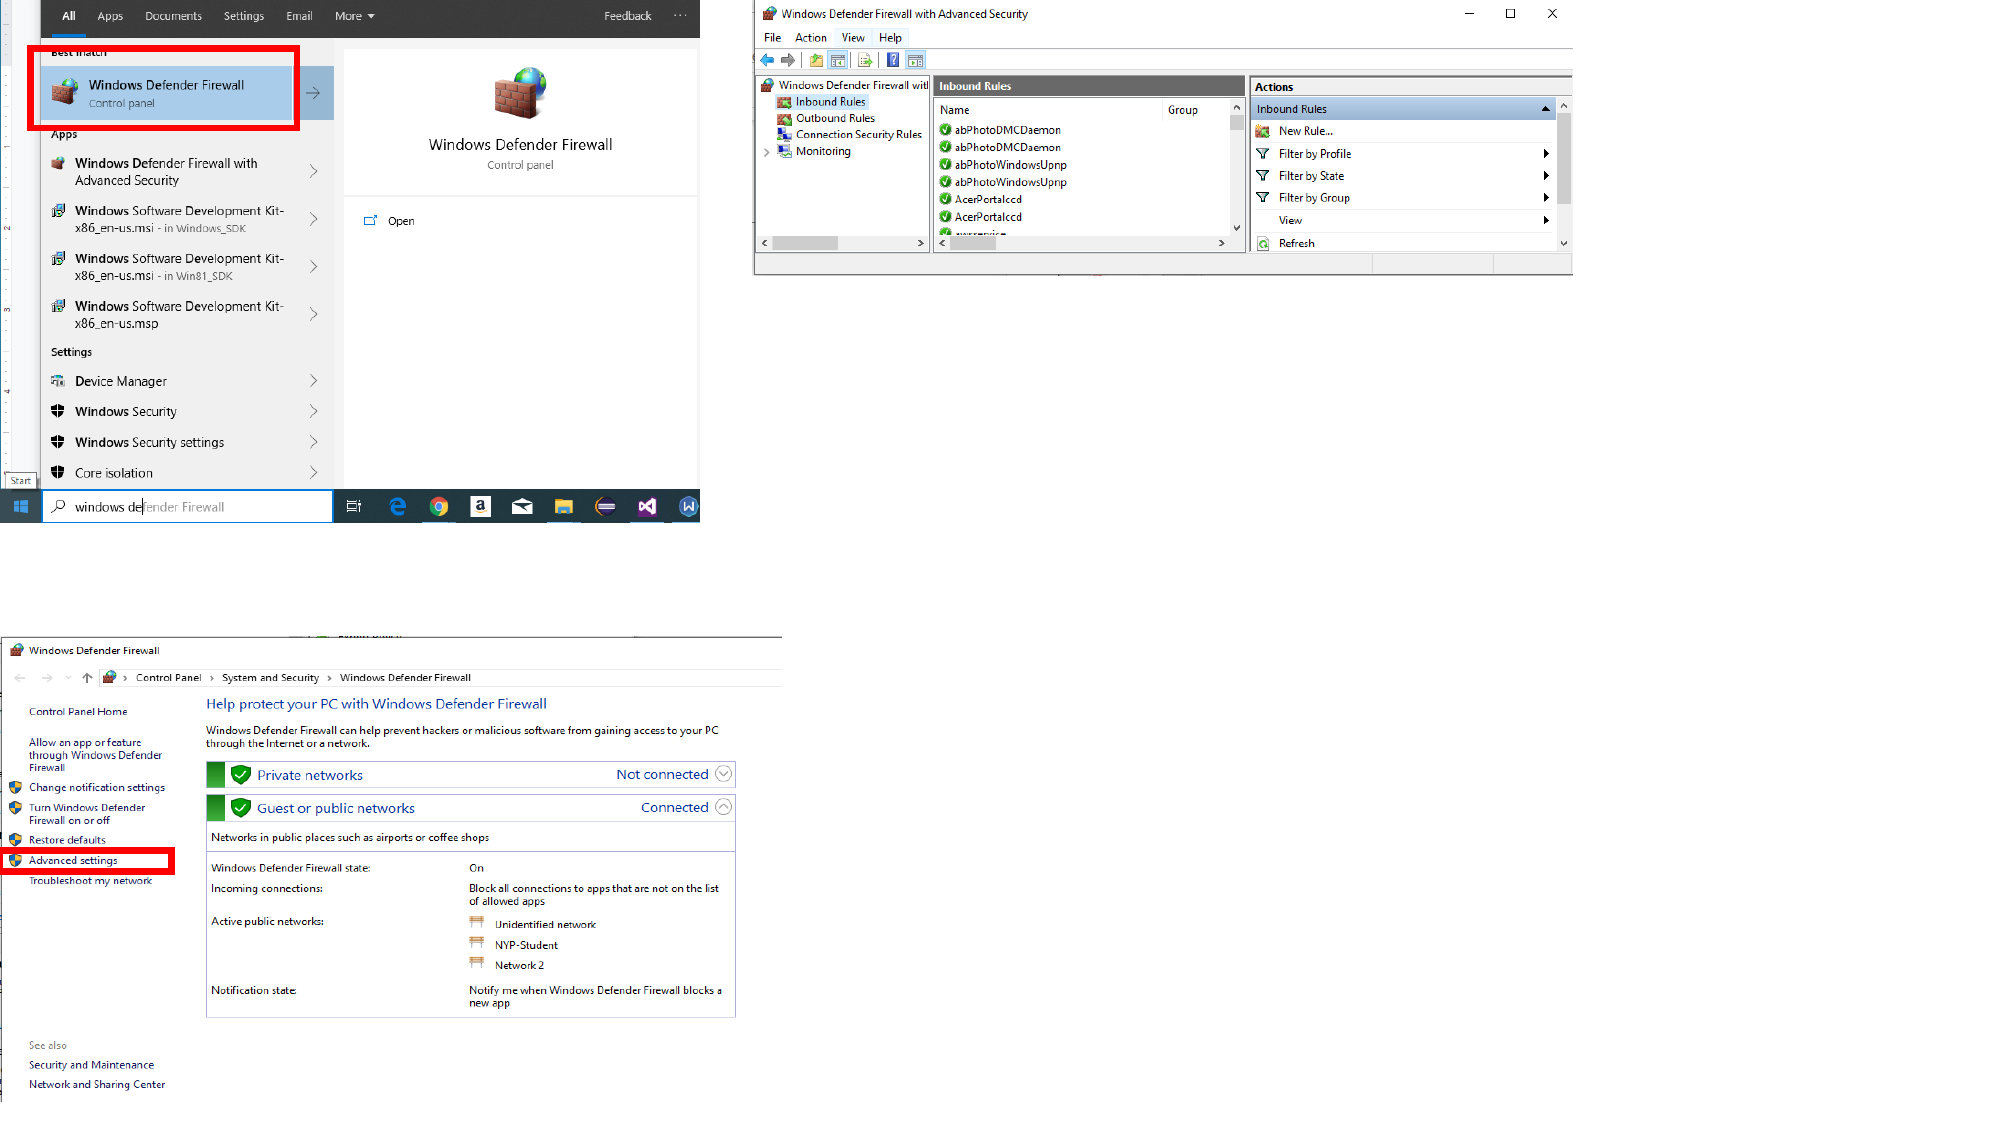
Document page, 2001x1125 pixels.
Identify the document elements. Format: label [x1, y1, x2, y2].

picture [752, 0, 1573, 276]
text_box [0, 0, 700, 523]
text_box [0, 636, 782, 1102]
